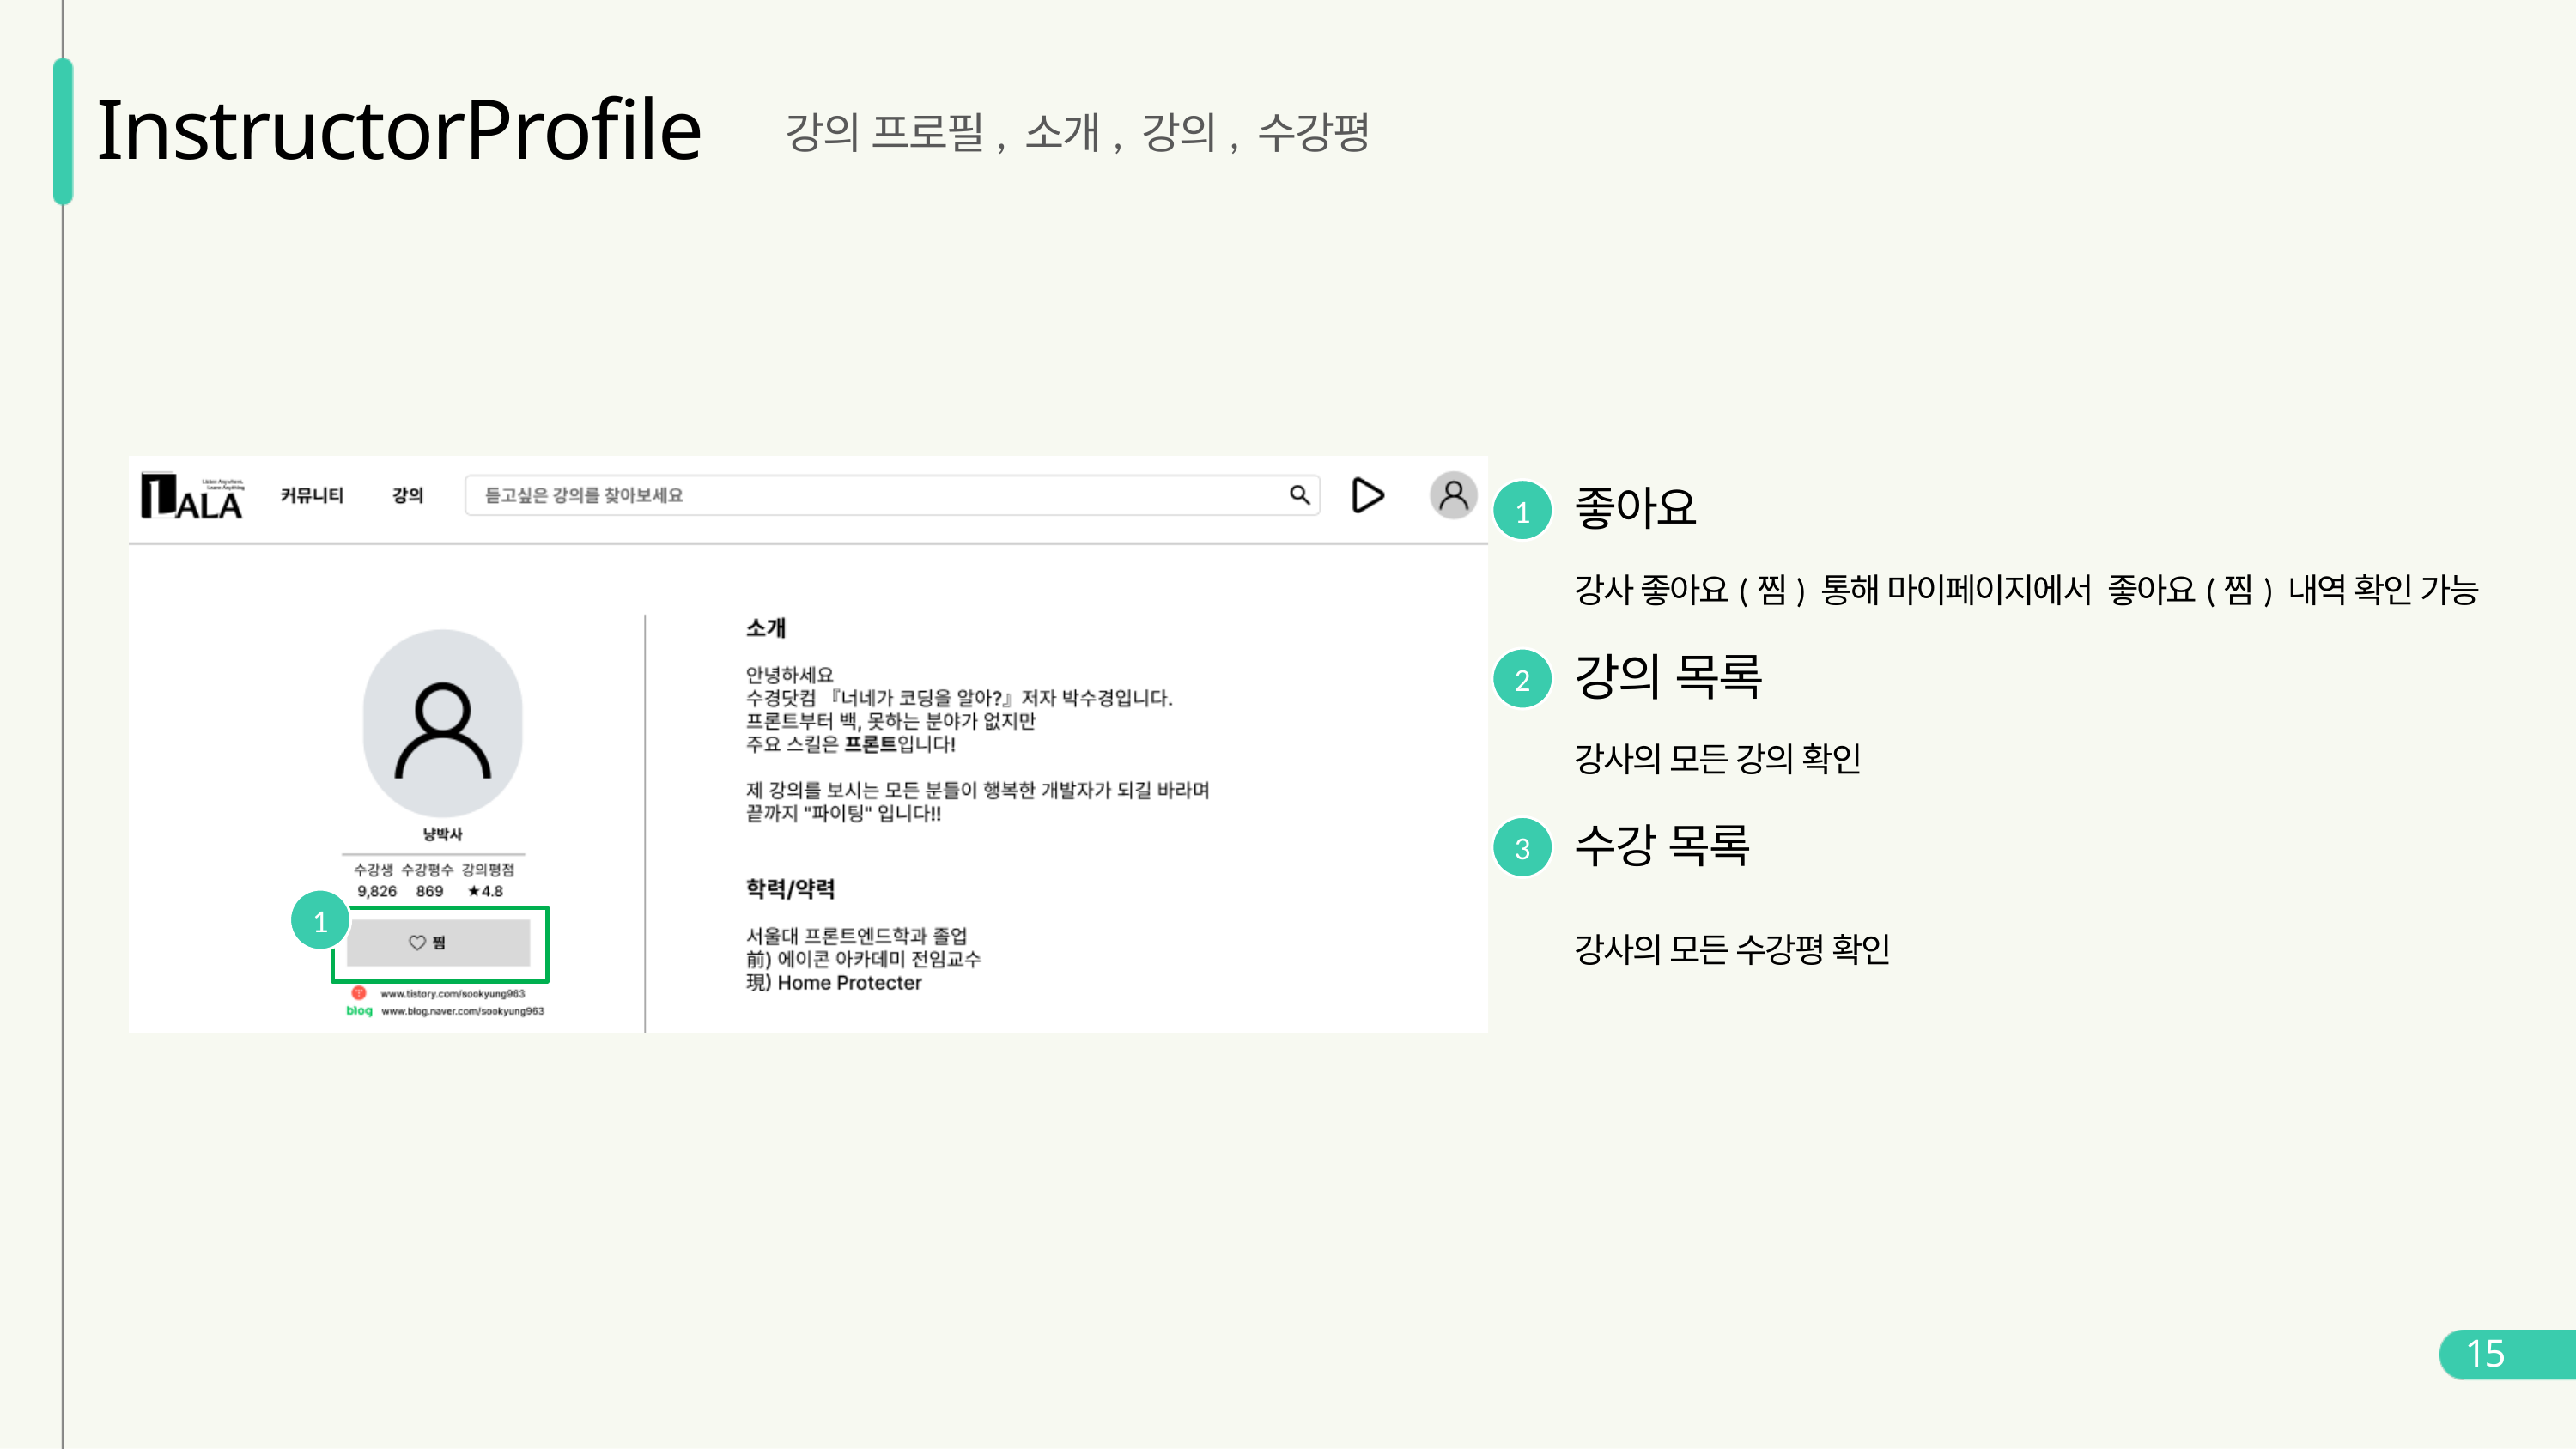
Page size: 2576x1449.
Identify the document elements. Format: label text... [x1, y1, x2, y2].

picture [2439, 1330, 2576, 1381]
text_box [1492, 476, 2504, 636]
picture [0, 0, 1489, 1449]
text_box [1492, 644, 2504, 804]
text_box 15 [2433, 1326, 2506, 1381]
text_box 강의 프로필, 소개, 강의, 수강평 [785, 80, 2001, 186]
text_box InstructorProfile [96, 71, 762, 188]
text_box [1492, 813, 2504, 992]
